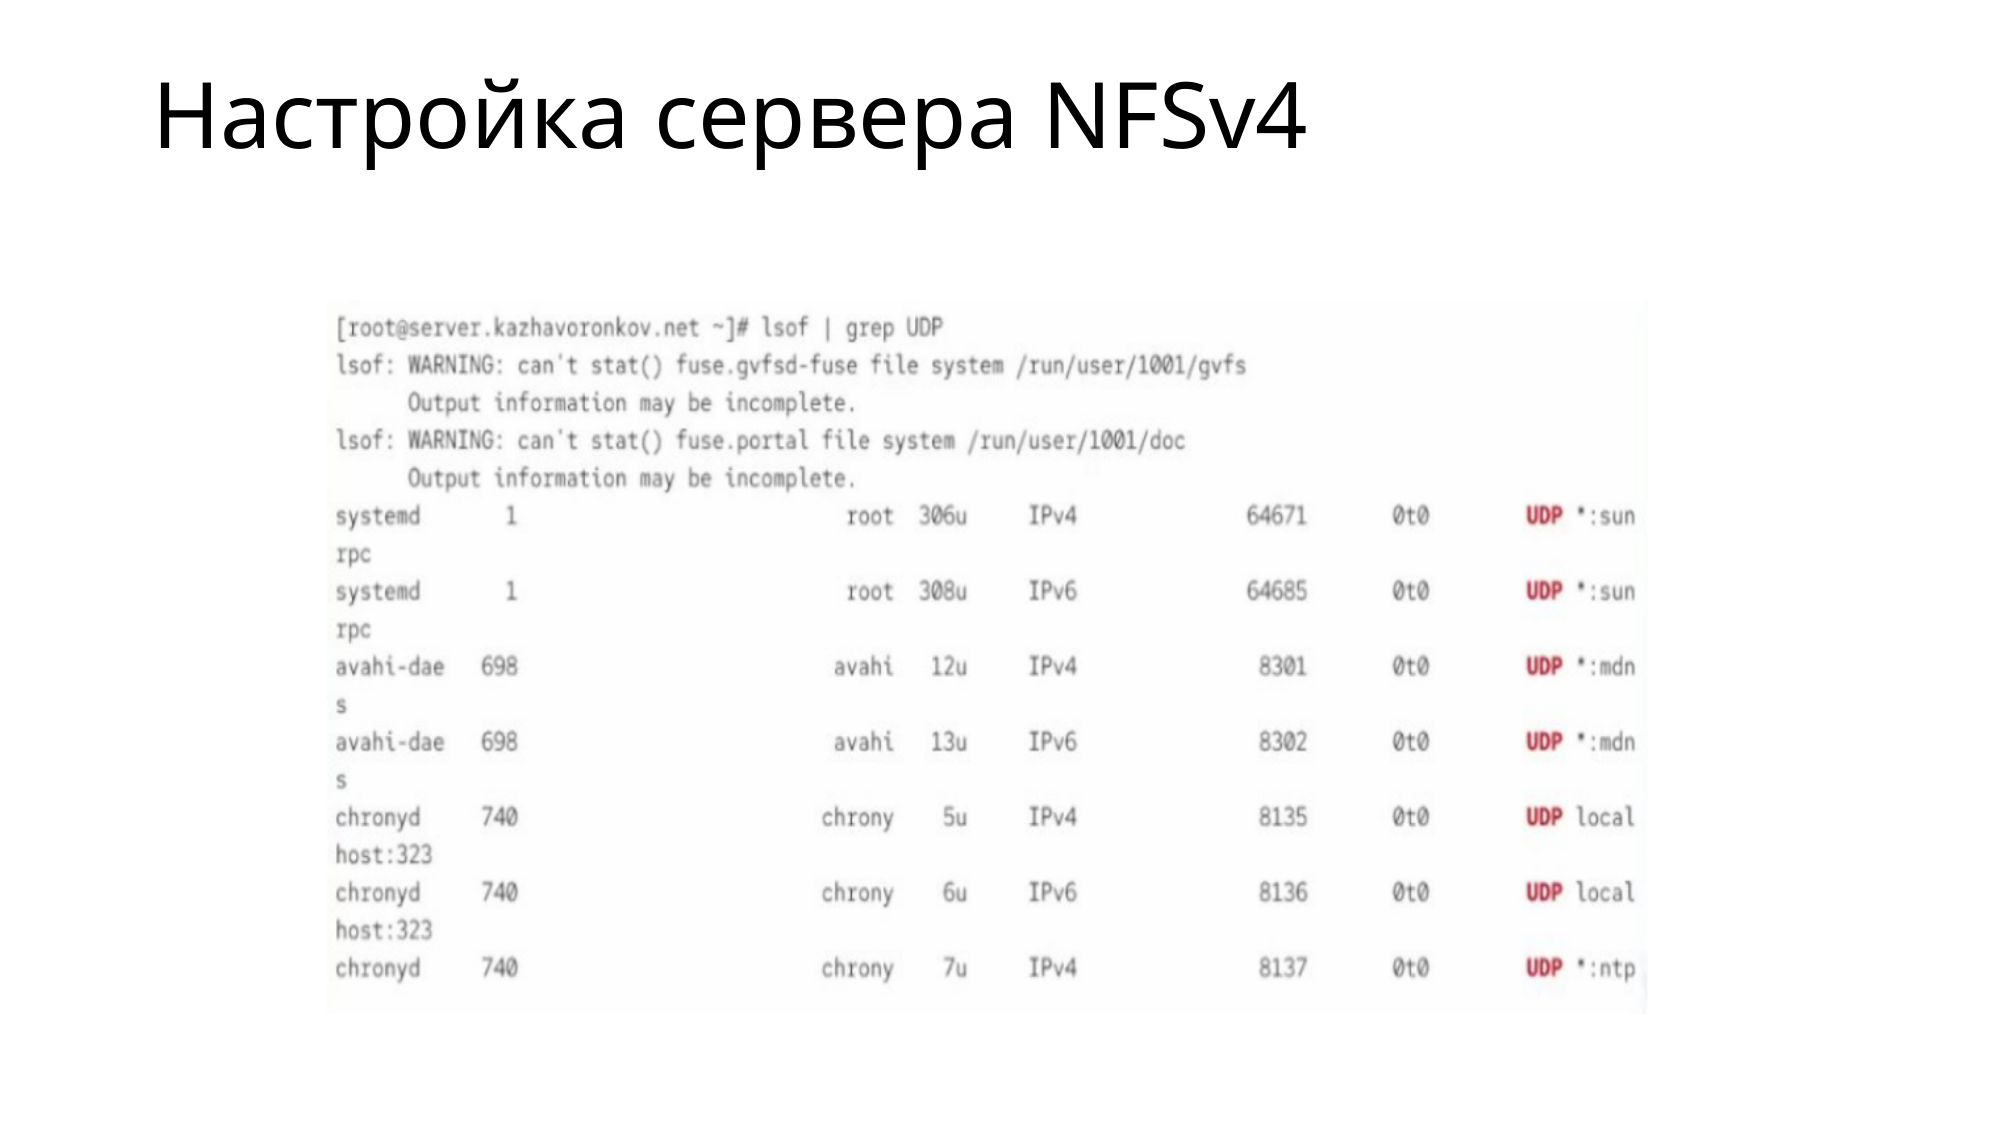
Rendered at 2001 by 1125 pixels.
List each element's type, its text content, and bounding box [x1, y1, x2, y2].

title Настройка сервера NFSv4 [137, 59, 1863, 278]
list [326, 298, 1674, 1014]
